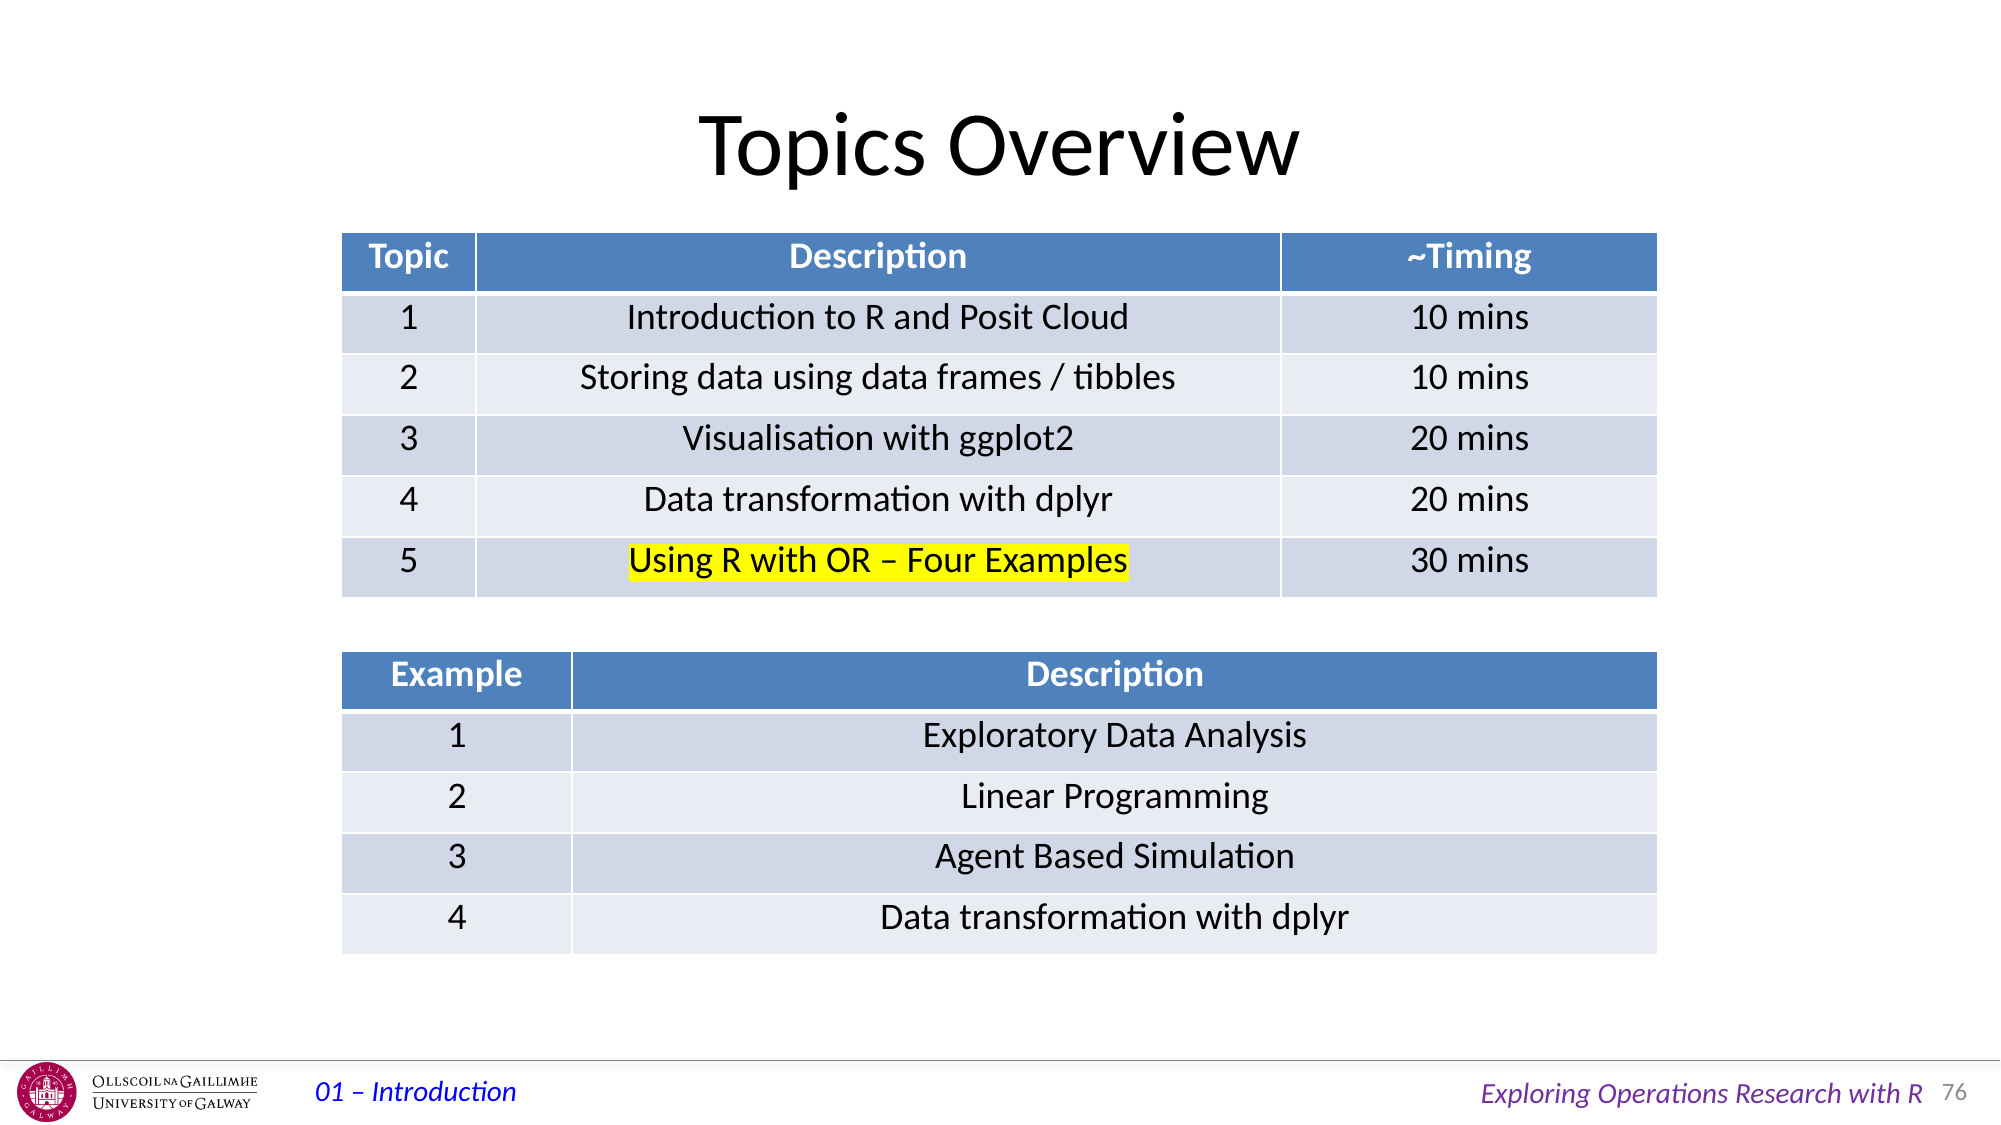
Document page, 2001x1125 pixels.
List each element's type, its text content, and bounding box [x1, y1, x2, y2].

table_cell 10 mins [1282, 355, 1657, 414]
table_cell Storing data using data frames / tibbles [477, 355, 1280, 414]
table_cell 3 [342, 416, 475, 475]
table_cell Exploratory Data Analysis [573, 714, 1657, 771]
table_cell 20 mins [1282, 416, 1657, 475]
table_cell Linear Programming [573, 773, 1657, 832]
table_cell 1 [342, 714, 571, 771]
picture [17, 1062, 257, 1122]
table_cell Visualisation with ggplot2 [477, 416, 1280, 475]
table_cell Introduction to R and Posit Cloud [477, 296, 1280, 353]
table_header ~Timing [1282, 233, 1657, 291]
table_cell 2 [342, 355, 475, 414]
table_header Topic [342, 233, 475, 291]
table_cell Data transformation with dplyr [477, 477, 1280, 536]
table_cell 30 mins [1282, 538, 1657, 597]
table_cell Using R with OR – Four Examples [477, 538, 1280, 597]
table_cell Data transformation with dplyr [573, 895, 1657, 954]
table_cell 20 mins [1282, 477, 1657, 536]
table_cell 3 [342, 834, 571, 893]
slide_number 76 [1899, 1060, 1983, 1120]
title Topics Overview [99, 45, 1900, 233]
table_cell 1 [342, 296, 475, 353]
table_header Description [477, 233, 1280, 291]
table_cell 2 [342, 773, 571, 832]
table_cell 4 [342, 895, 571, 954]
table_cell 10 mins [1282, 296, 1657, 353]
table_cell 4 [342, 477, 475, 536]
table_header Example [342, 652, 571, 709]
table_header Description [573, 652, 1657, 709]
table_cell 5 [342, 538, 475, 597]
table_cell Agent Based Simulation [573, 834, 1657, 893]
